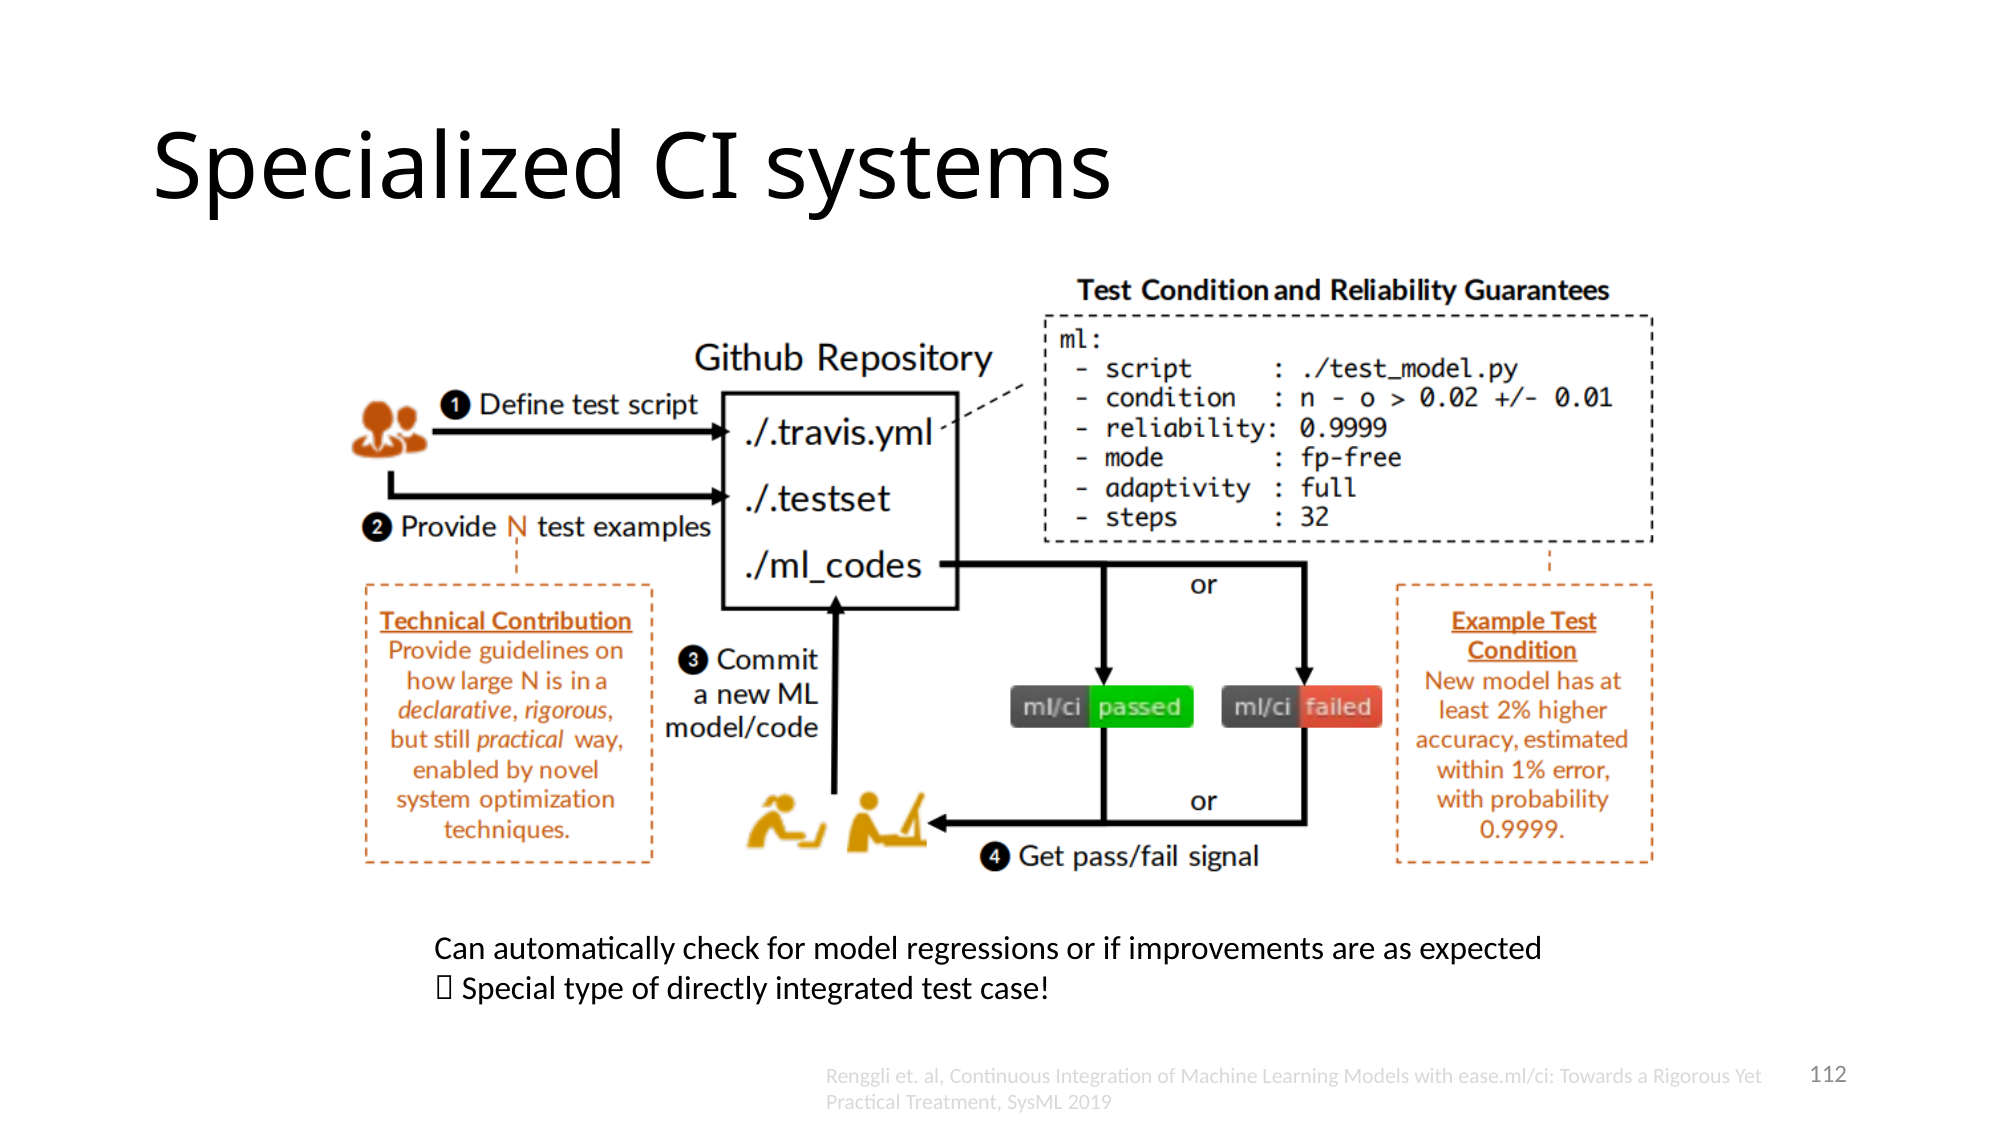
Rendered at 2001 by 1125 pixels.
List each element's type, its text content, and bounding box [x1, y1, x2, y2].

slide_number 112 [1412, 1042, 1863, 1103]
picture [332, 267, 1668, 894]
text_box Can automatically check for model regressions or if improvements are as expected  Special type of directly integrated test case! [419, 918, 1581, 1014]
text_box Renggli et. al, Continuous Integration of Machine Learning Models with ease.ml/ci: Towards a Rigorous Yet Practical Treatment, SysML 2019 [811, 1054, 1812, 1122]
title Specialized CI systems [137, 59, 1863, 278]
